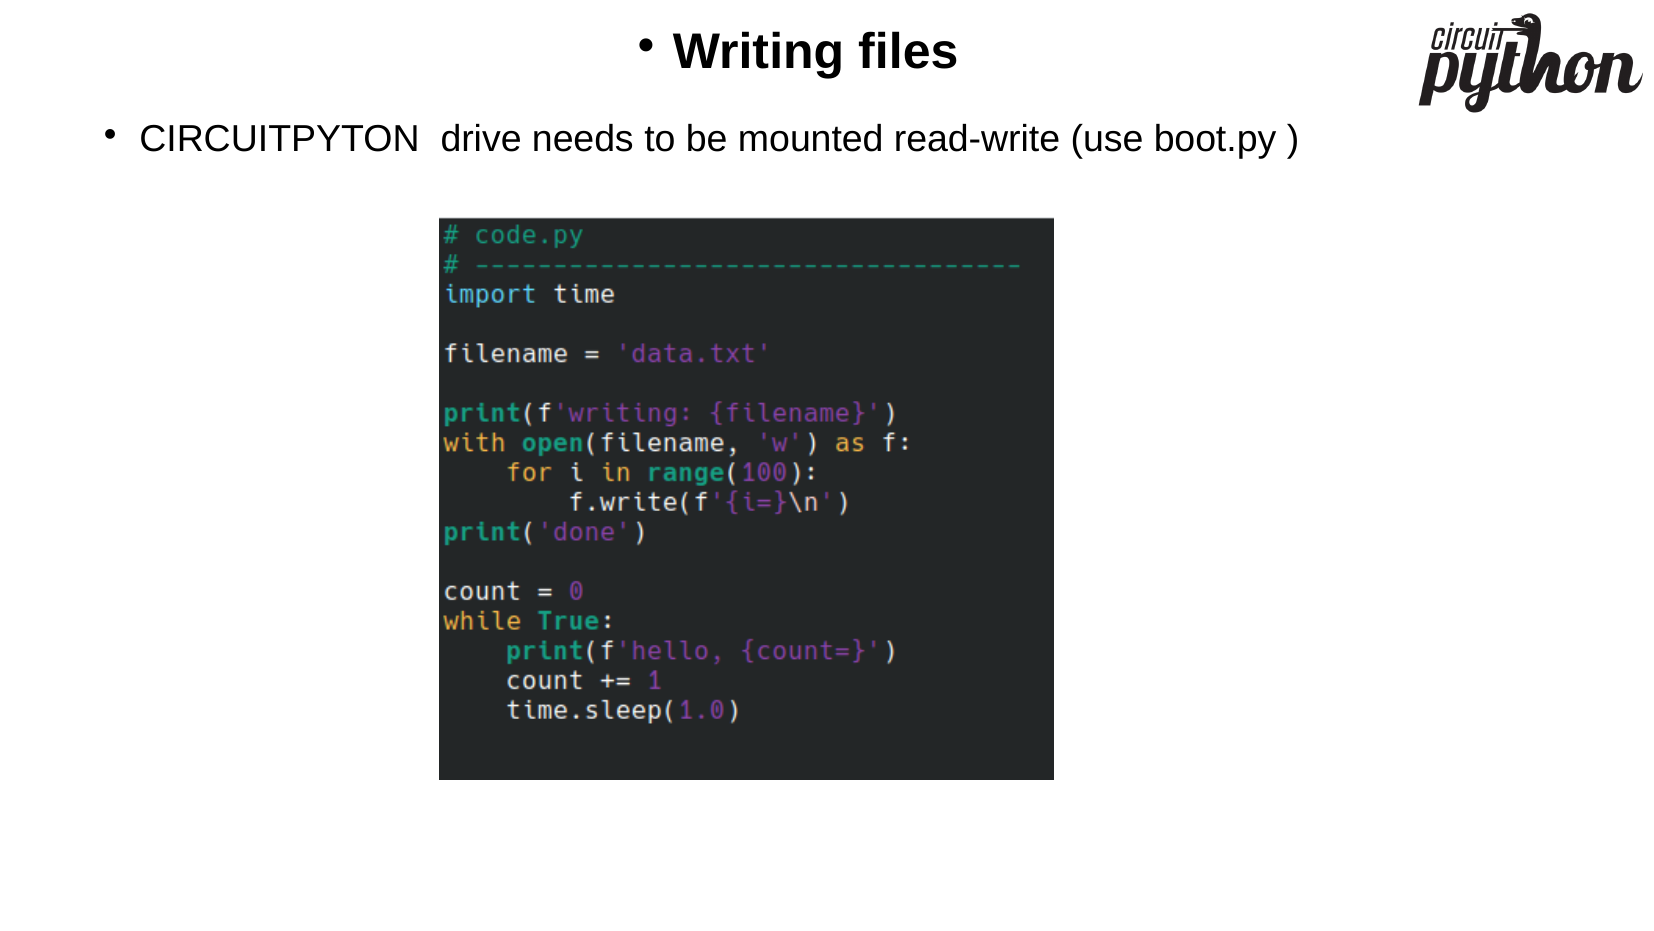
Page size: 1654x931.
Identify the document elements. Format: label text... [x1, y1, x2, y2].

text_box CIRCUITPYTON drive needs to be mounted read-write (use boot.py ) [89, 107, 1326, 164]
picture [439, 217, 1054, 781]
picture [1417, 10, 1644, 115]
text_box Writing files [622, 11, 986, 91]
